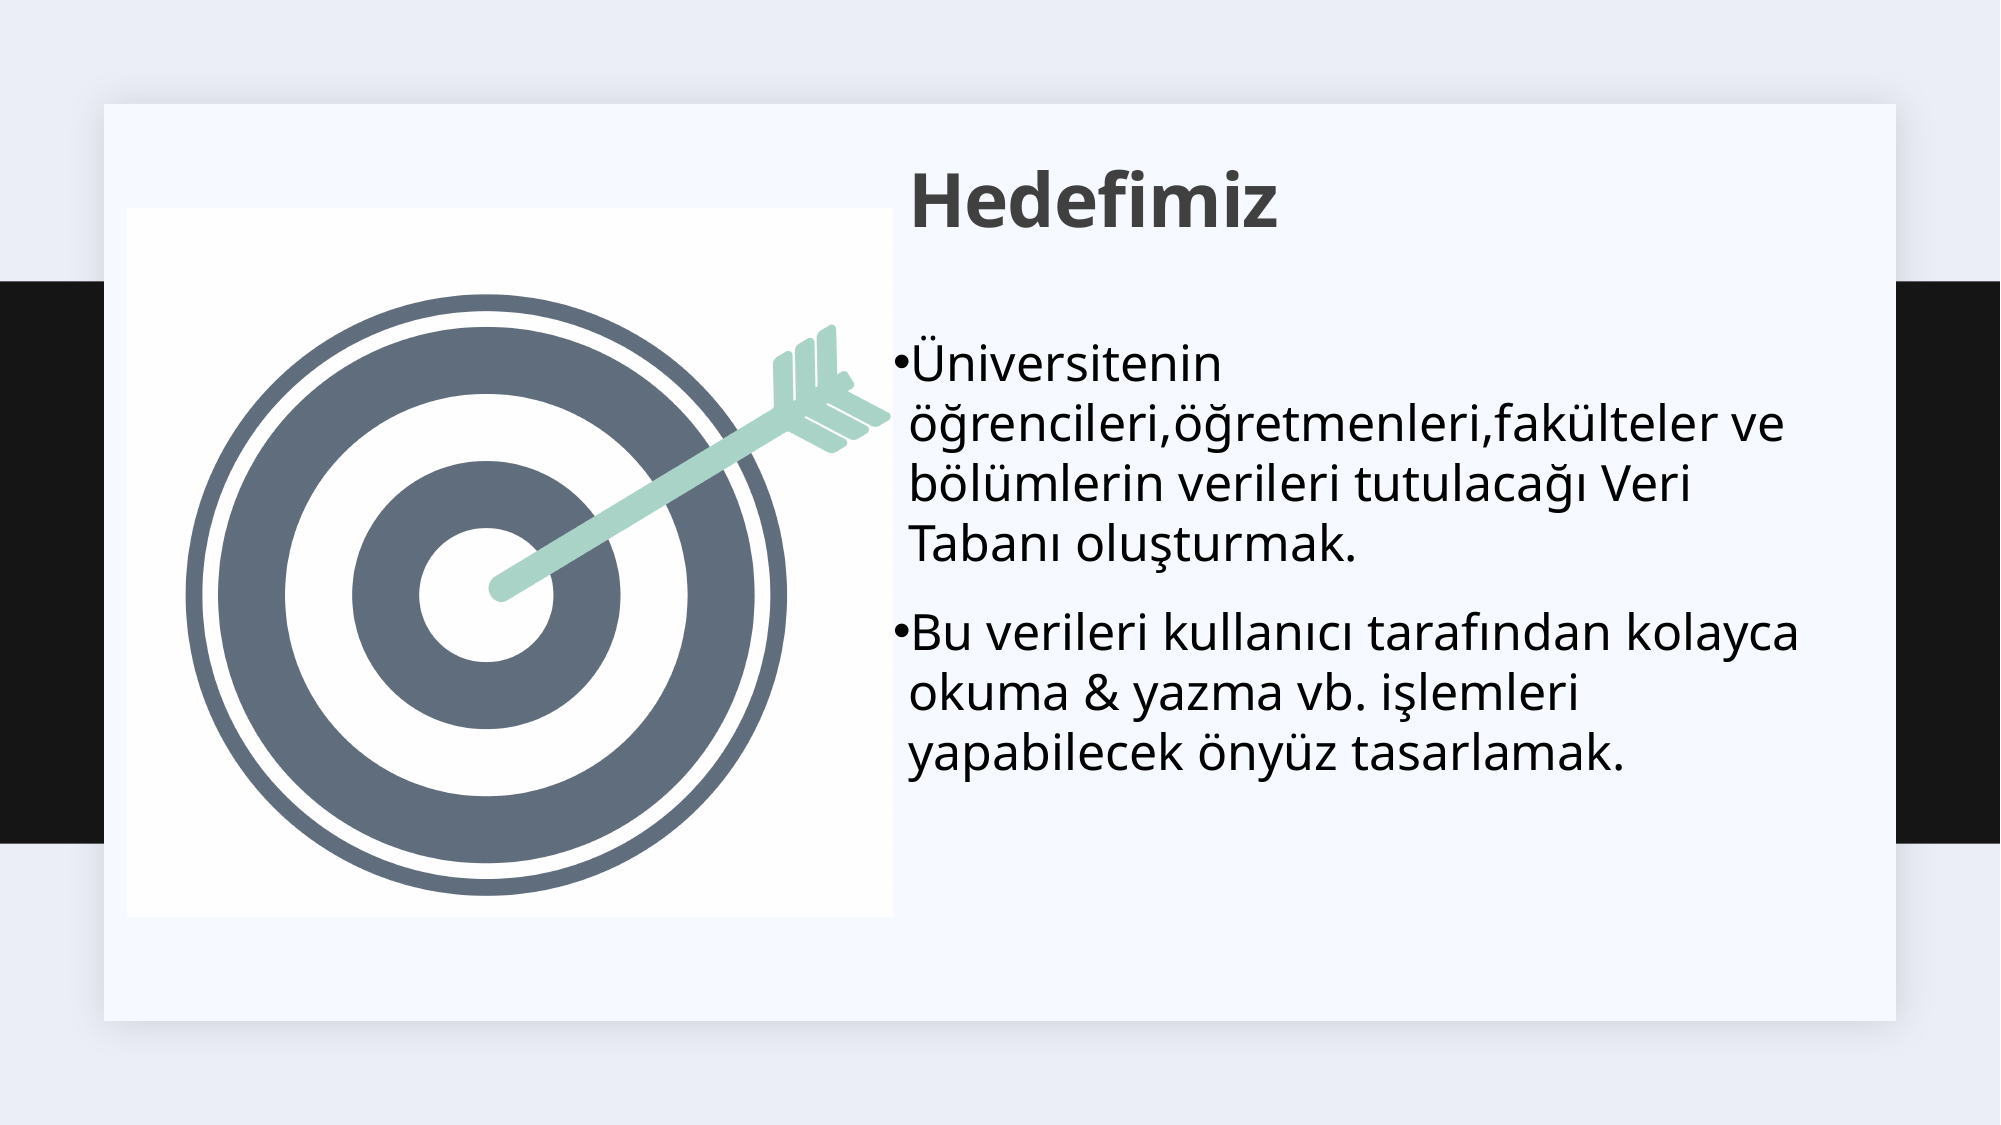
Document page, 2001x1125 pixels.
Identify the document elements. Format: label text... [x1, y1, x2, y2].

title Hedefimiz [893, 154, 1830, 251]
list Üniversitenin öğrencileri,öğretmenleri,fakülteler ve bölümlerin verileri tutulacağı Veri Tabanı oluşturmak. Bu verileri kullanıcı tarafından kolayca okuma & yazma vb. işlemleri yapabilecek önyüz tasarlamak. [893, 323, 1830, 971]
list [126, 207, 894, 918]
